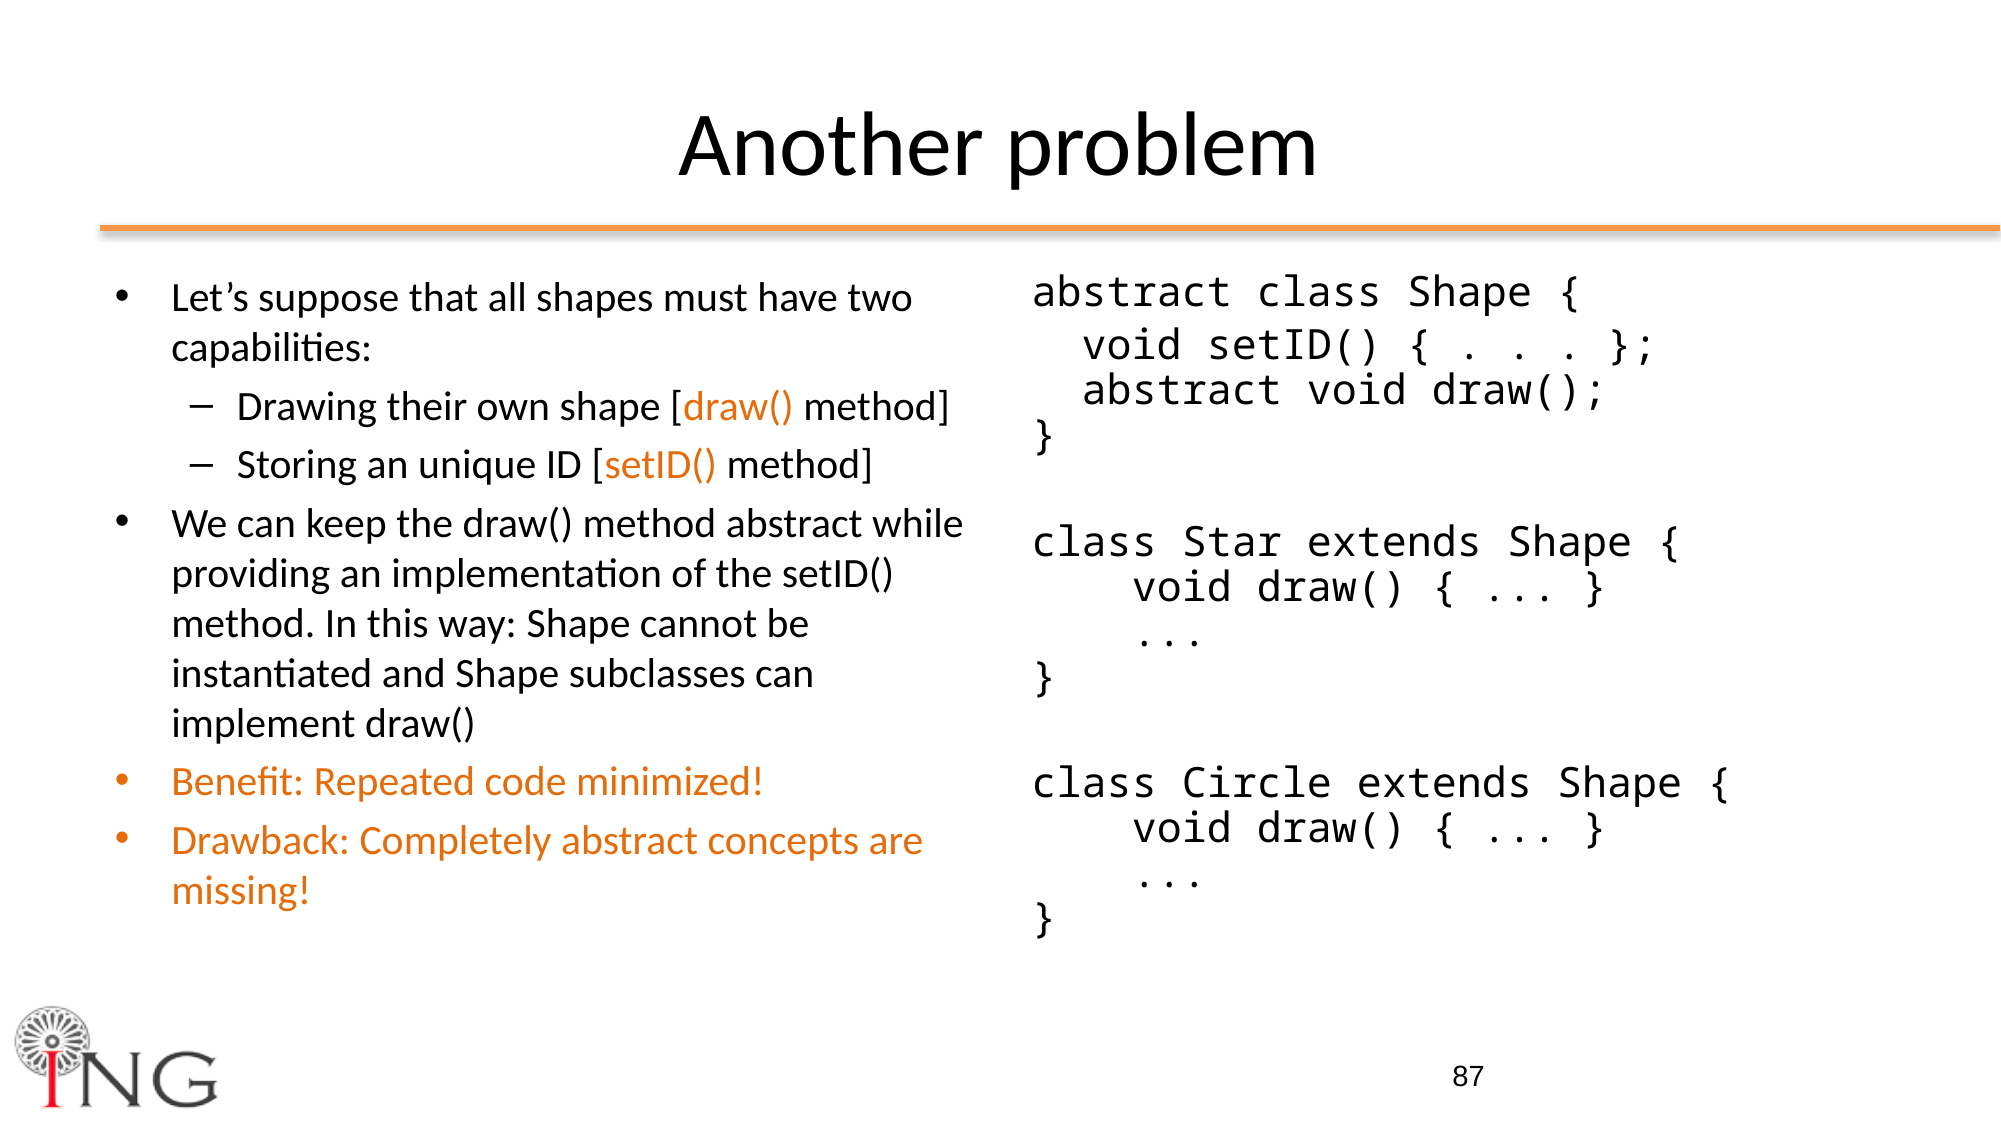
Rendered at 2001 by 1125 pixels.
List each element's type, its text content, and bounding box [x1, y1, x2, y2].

picture [0, 987, 244, 1125]
list Let’s suppose that all shapes must have two capabilities: Drawing their own shape [draw() method] Storing an unique ID [setID() method] We can keep the draw() method abstract while providing an implementation of the setID() method. In this way: Shape cannot be instantiated and Shape subclasses can implement draw() Benefit: Repeated code minimized! Drawback: Completely abstract concepts are missing! [99, 262, 984, 1005]
text_box 87 [1437, 1049, 1750, 1125]
title Another problem [99, 45, 1900, 233]
list abstract class Shape { void setID() { . . . }; abstract void draw(); } class Star extends Shape { void draw() { ... } ... } class Circle extends Shape { void draw() { ... } ... } [1016, 262, 1900, 1005]
